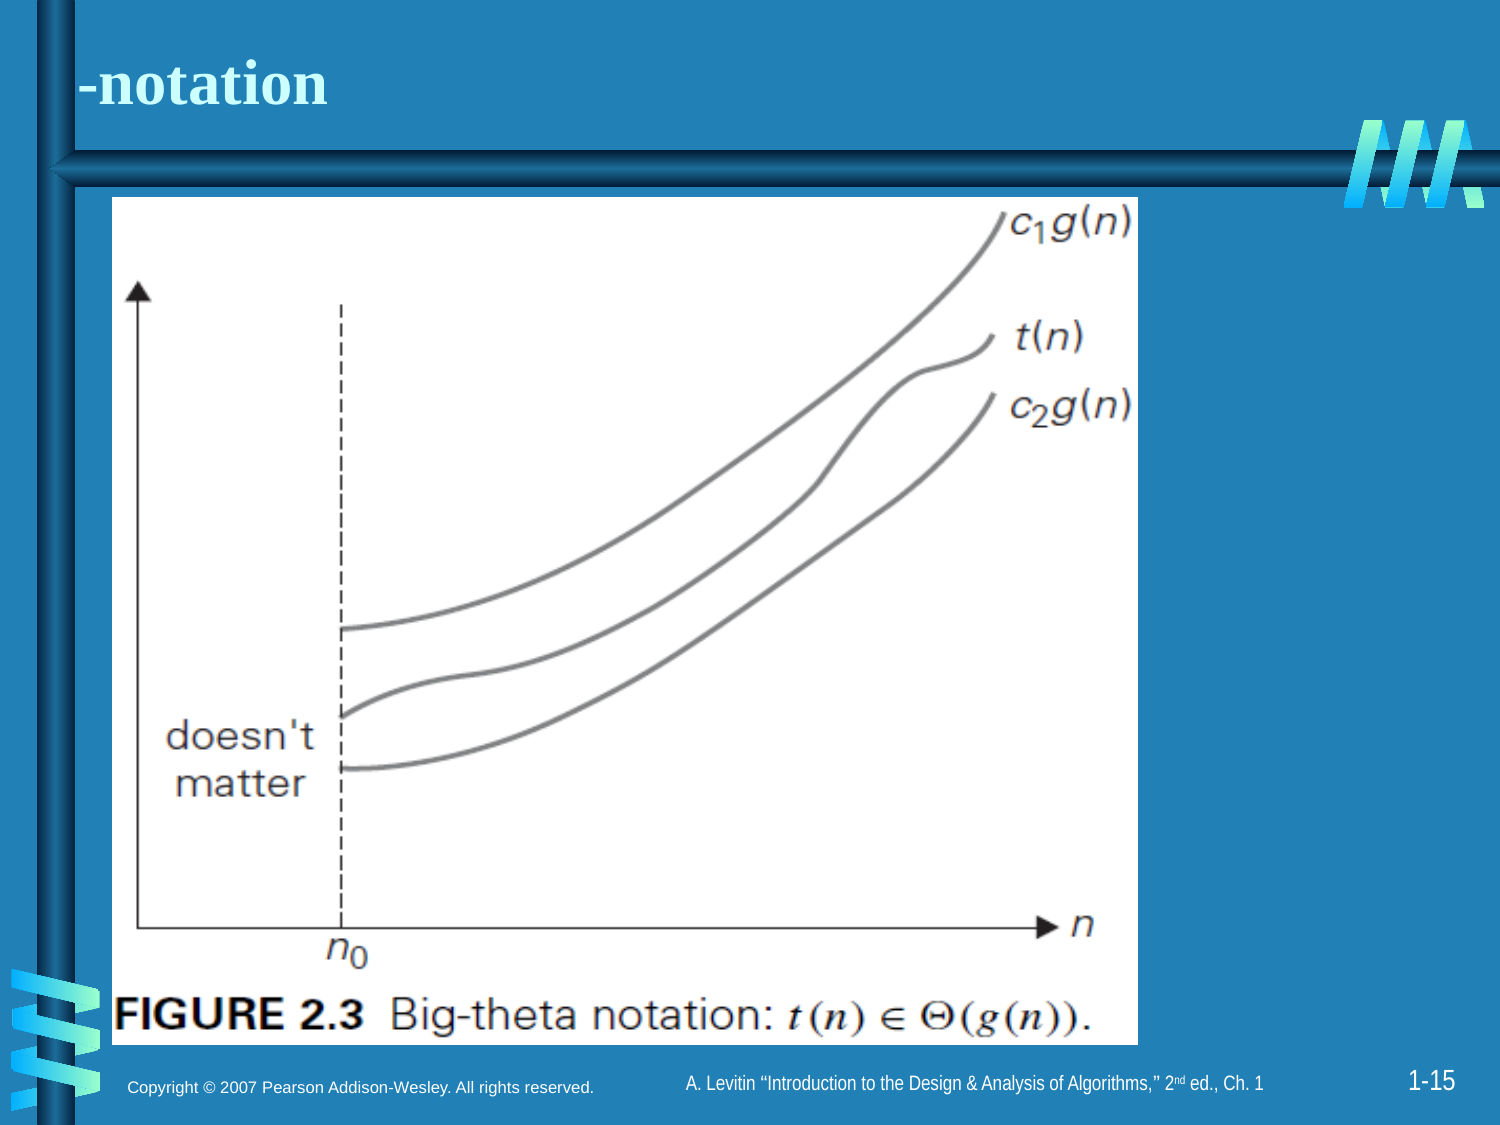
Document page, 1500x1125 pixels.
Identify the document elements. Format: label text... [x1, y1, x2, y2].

picture [112, 197, 1138, 1045]
slide_number 1-14 [1158, 1054, 1471, 1105]
